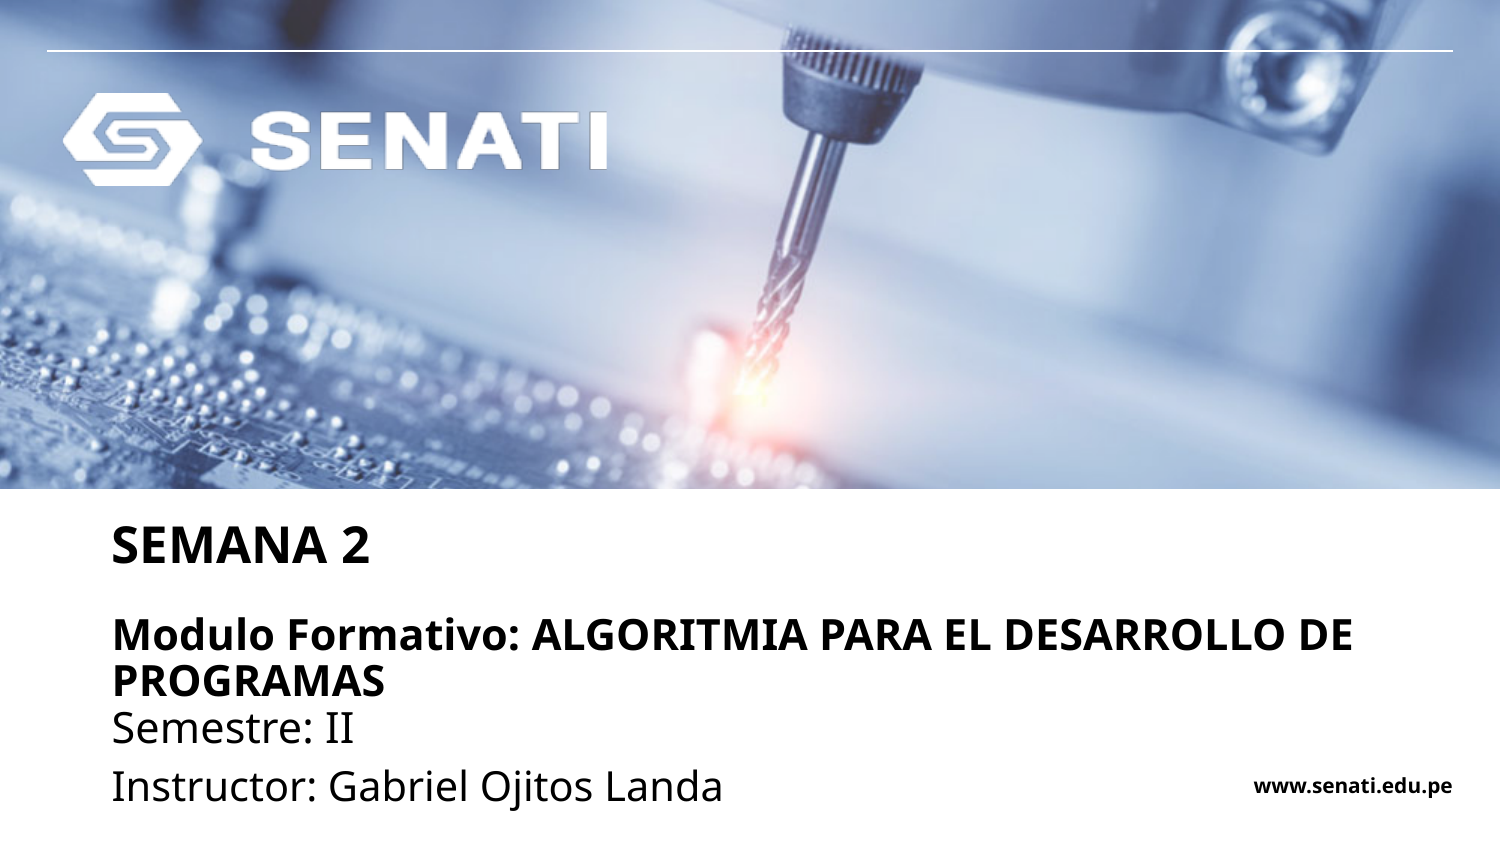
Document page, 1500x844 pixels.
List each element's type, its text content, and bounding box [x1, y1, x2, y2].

list SEMANA 2 [111, 519, 377, 599]
list Modulo Formativo: ALGORITMIA PARA EL DESARROLLO DE PROGRAMAS Semestre: II Instructor: Gabriel Ojitos Landa [111, 613, 1376, 813]
